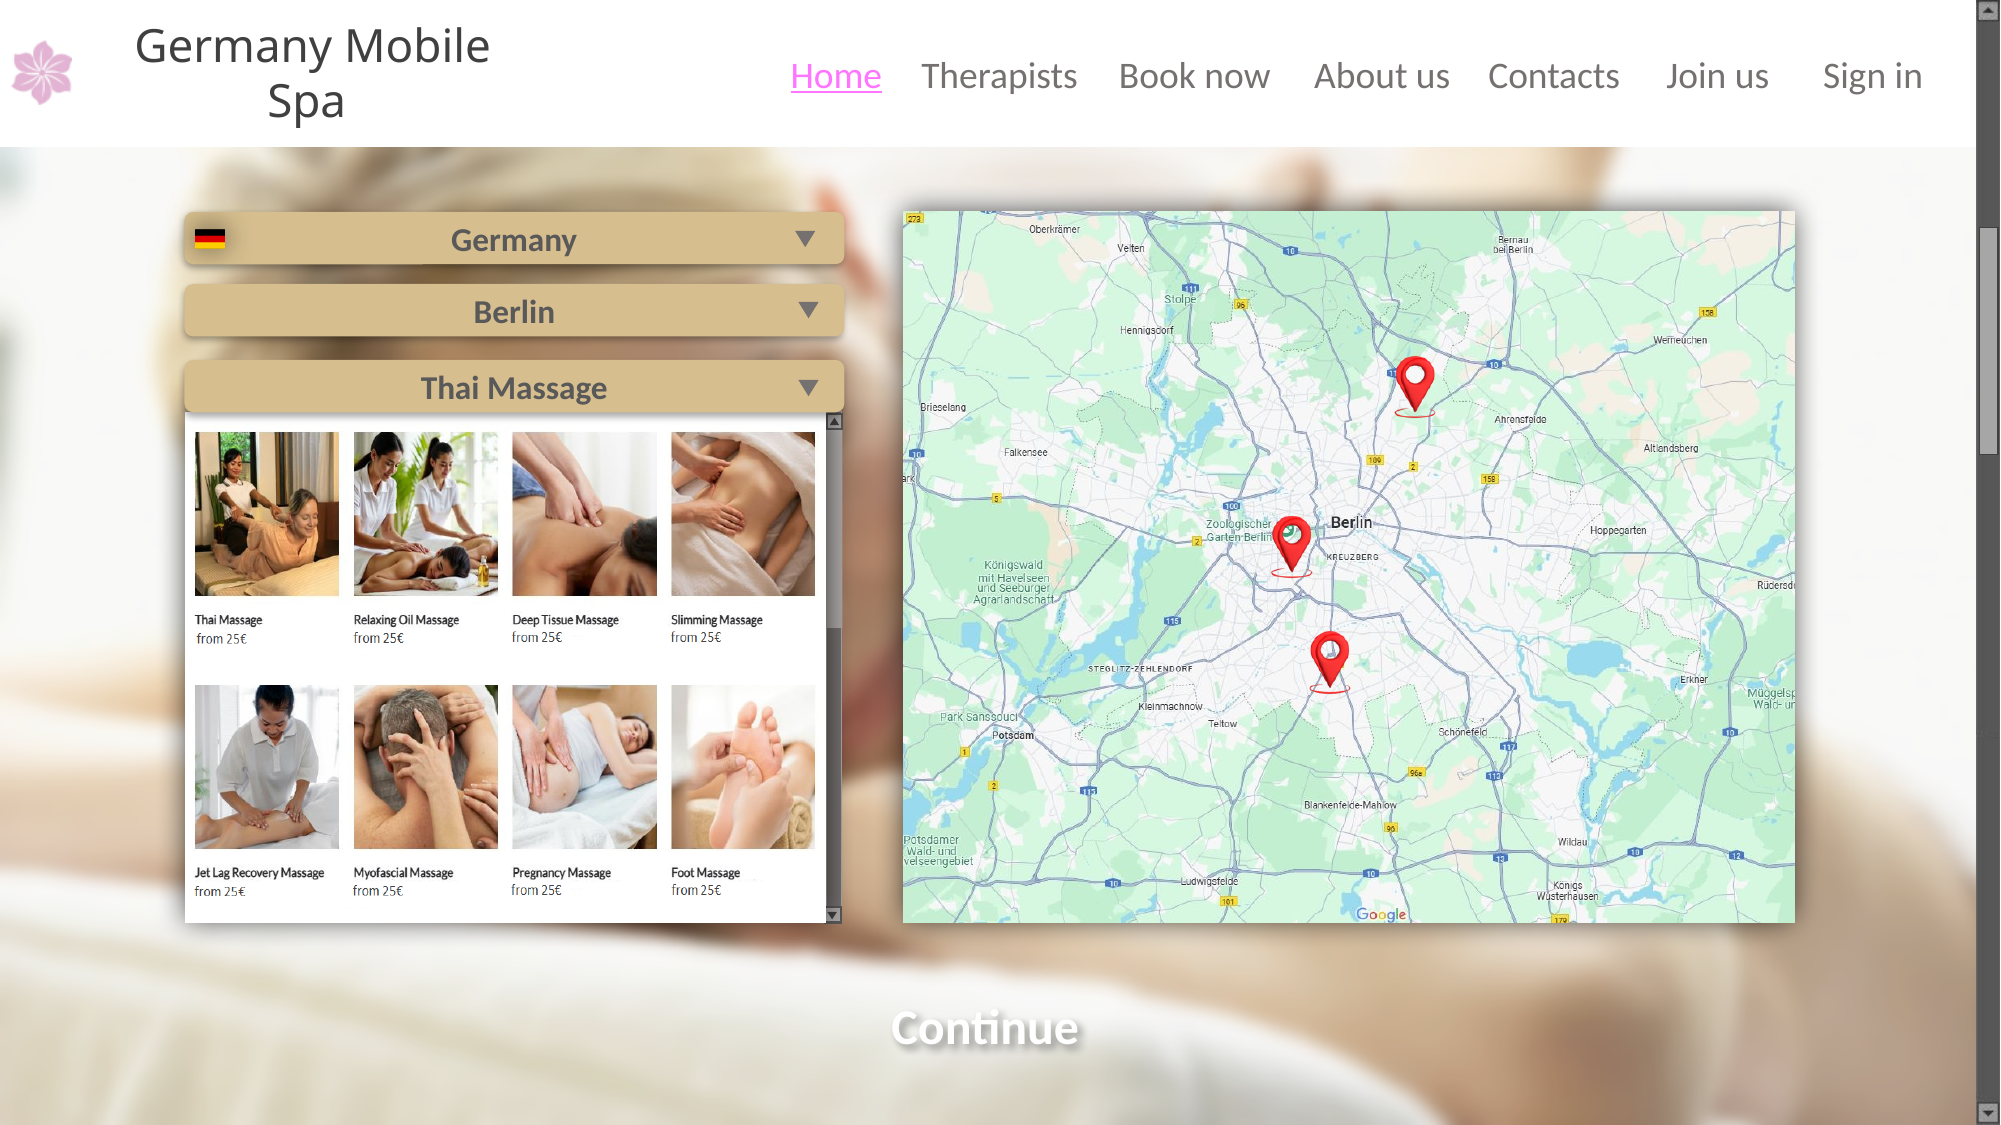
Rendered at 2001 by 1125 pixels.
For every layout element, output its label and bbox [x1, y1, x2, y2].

text_box [184, 211, 845, 265]
picture [0, 0, 2000, 1125]
